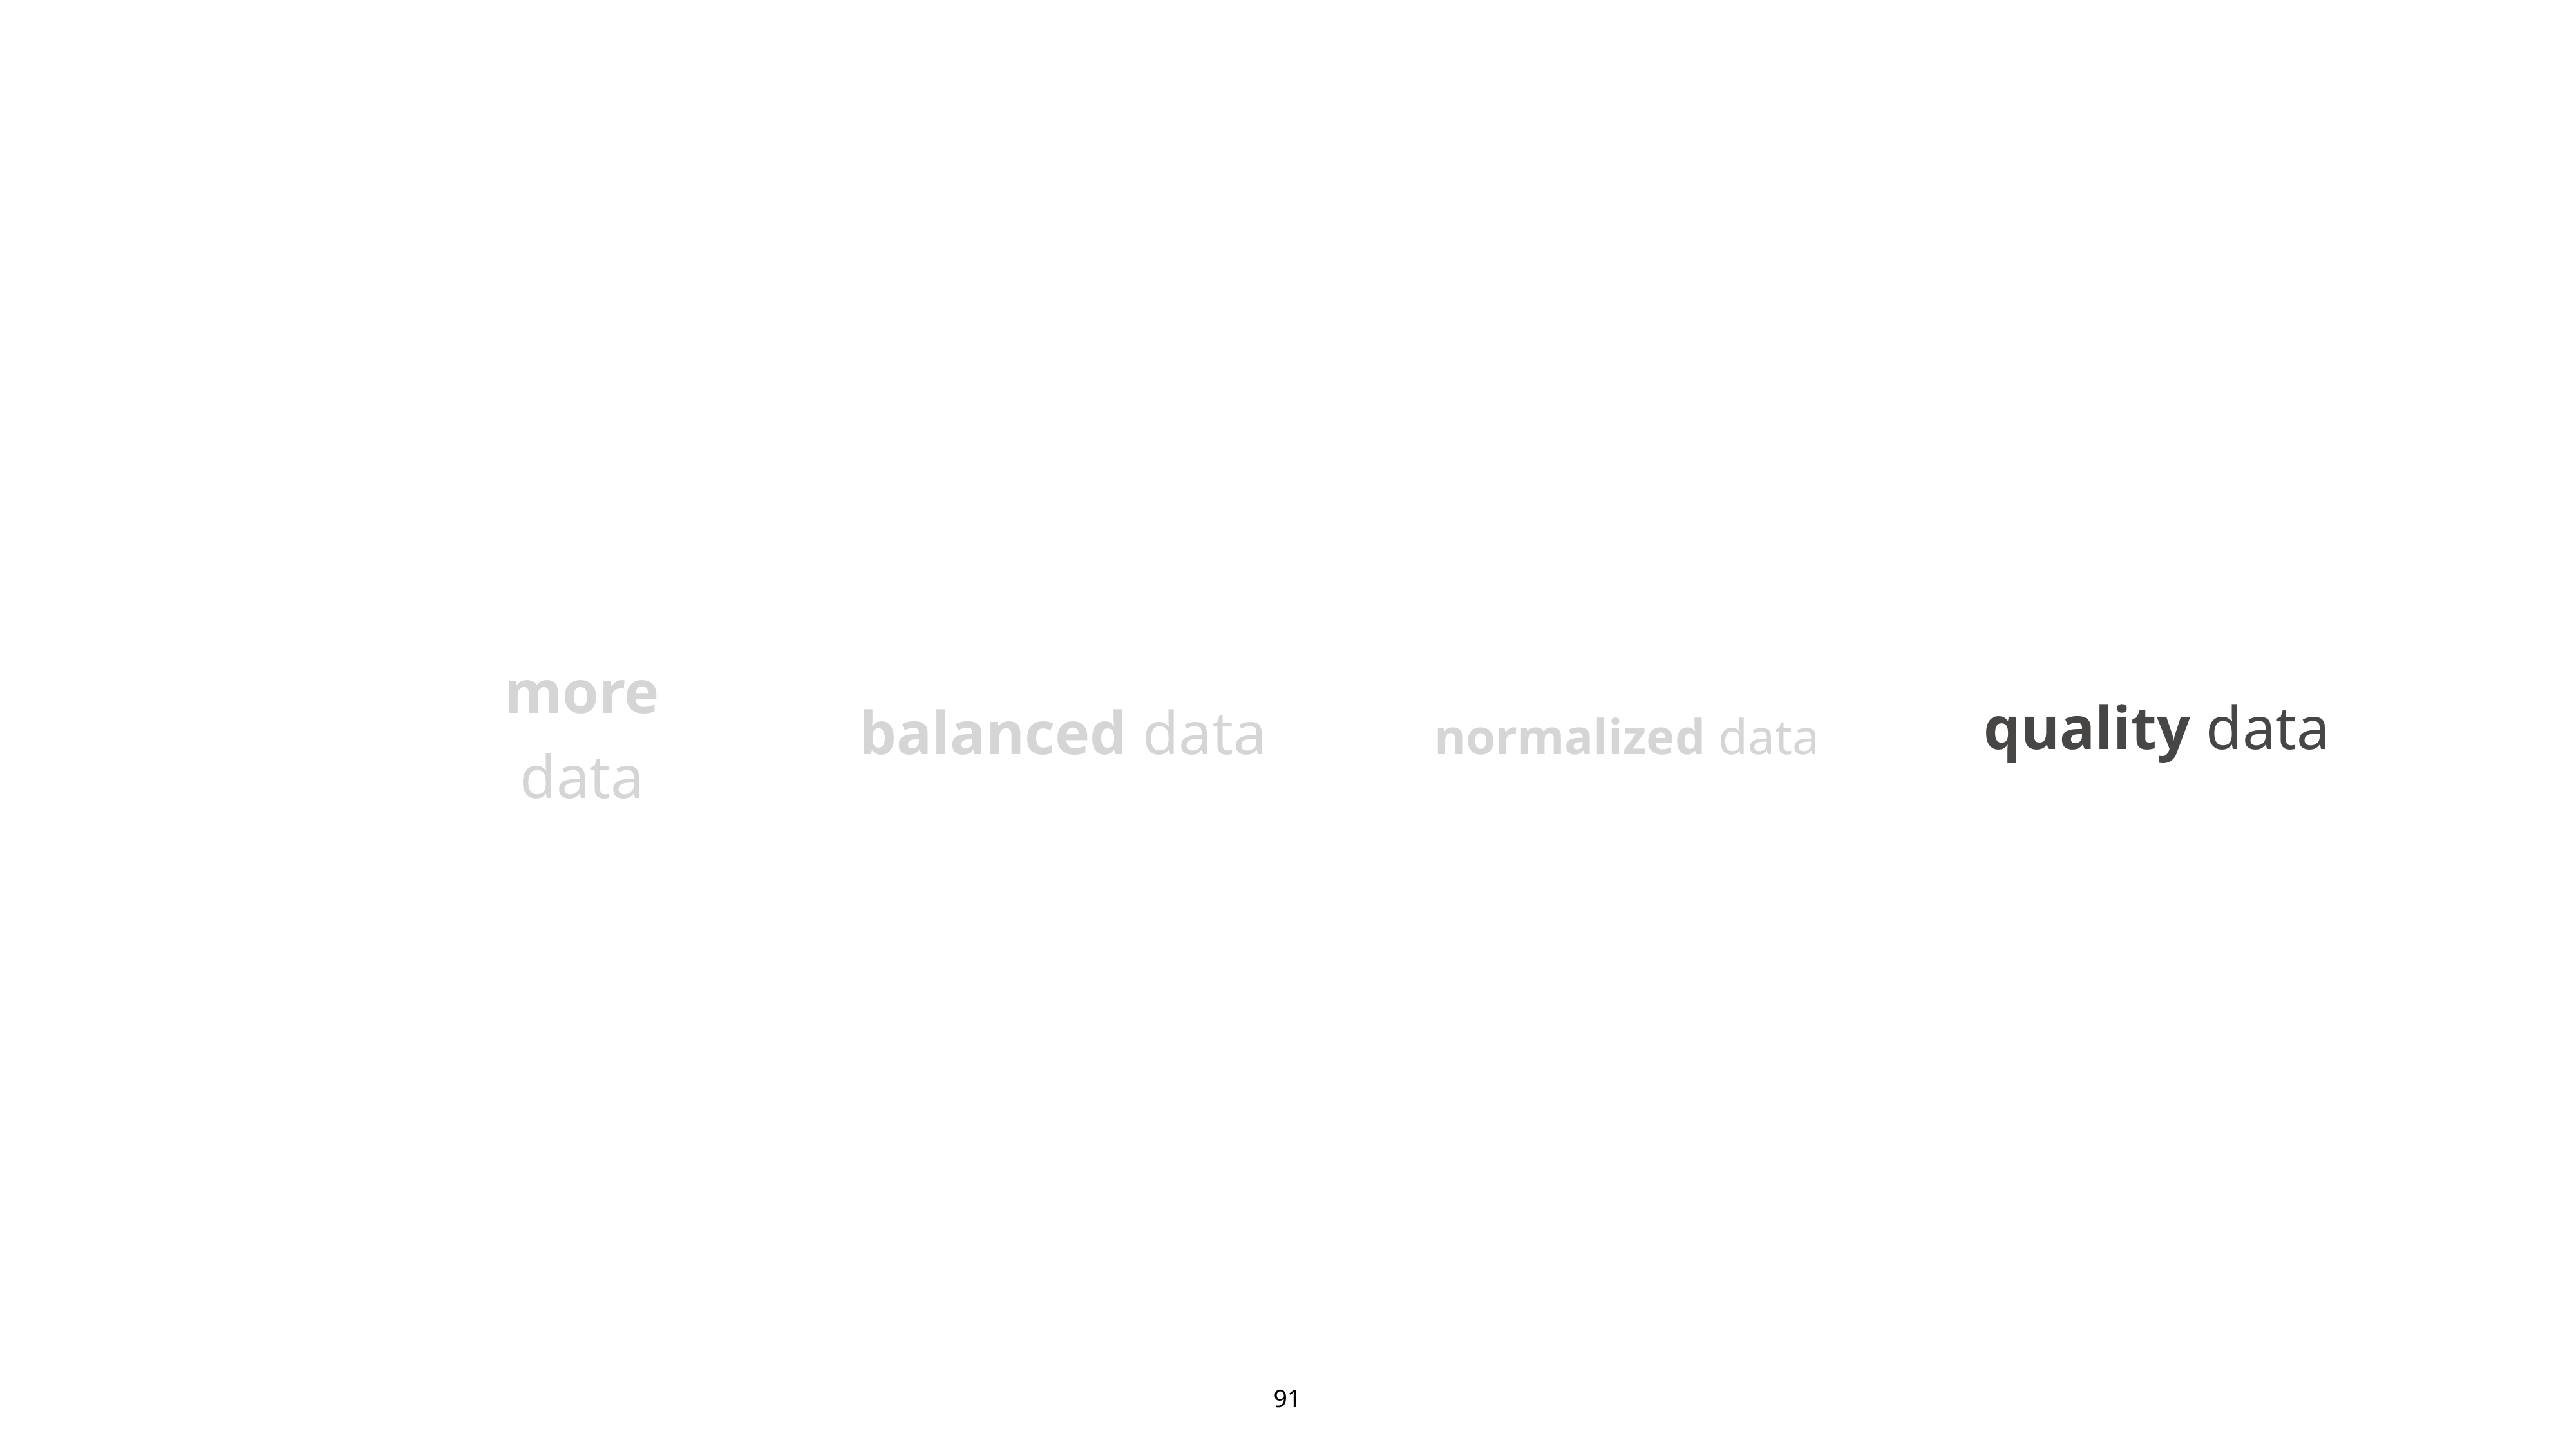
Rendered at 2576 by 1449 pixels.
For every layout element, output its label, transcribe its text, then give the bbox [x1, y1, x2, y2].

slide_number 91 [1267, 570, 1307, 1422]
text_box balanced data [846, 676, 1280, 772]
text_box quality data [1974, 671, 2342, 766]
text_box normalized data [1395, 688, 1859, 770]
text_box more data [433, 634, 732, 815]
